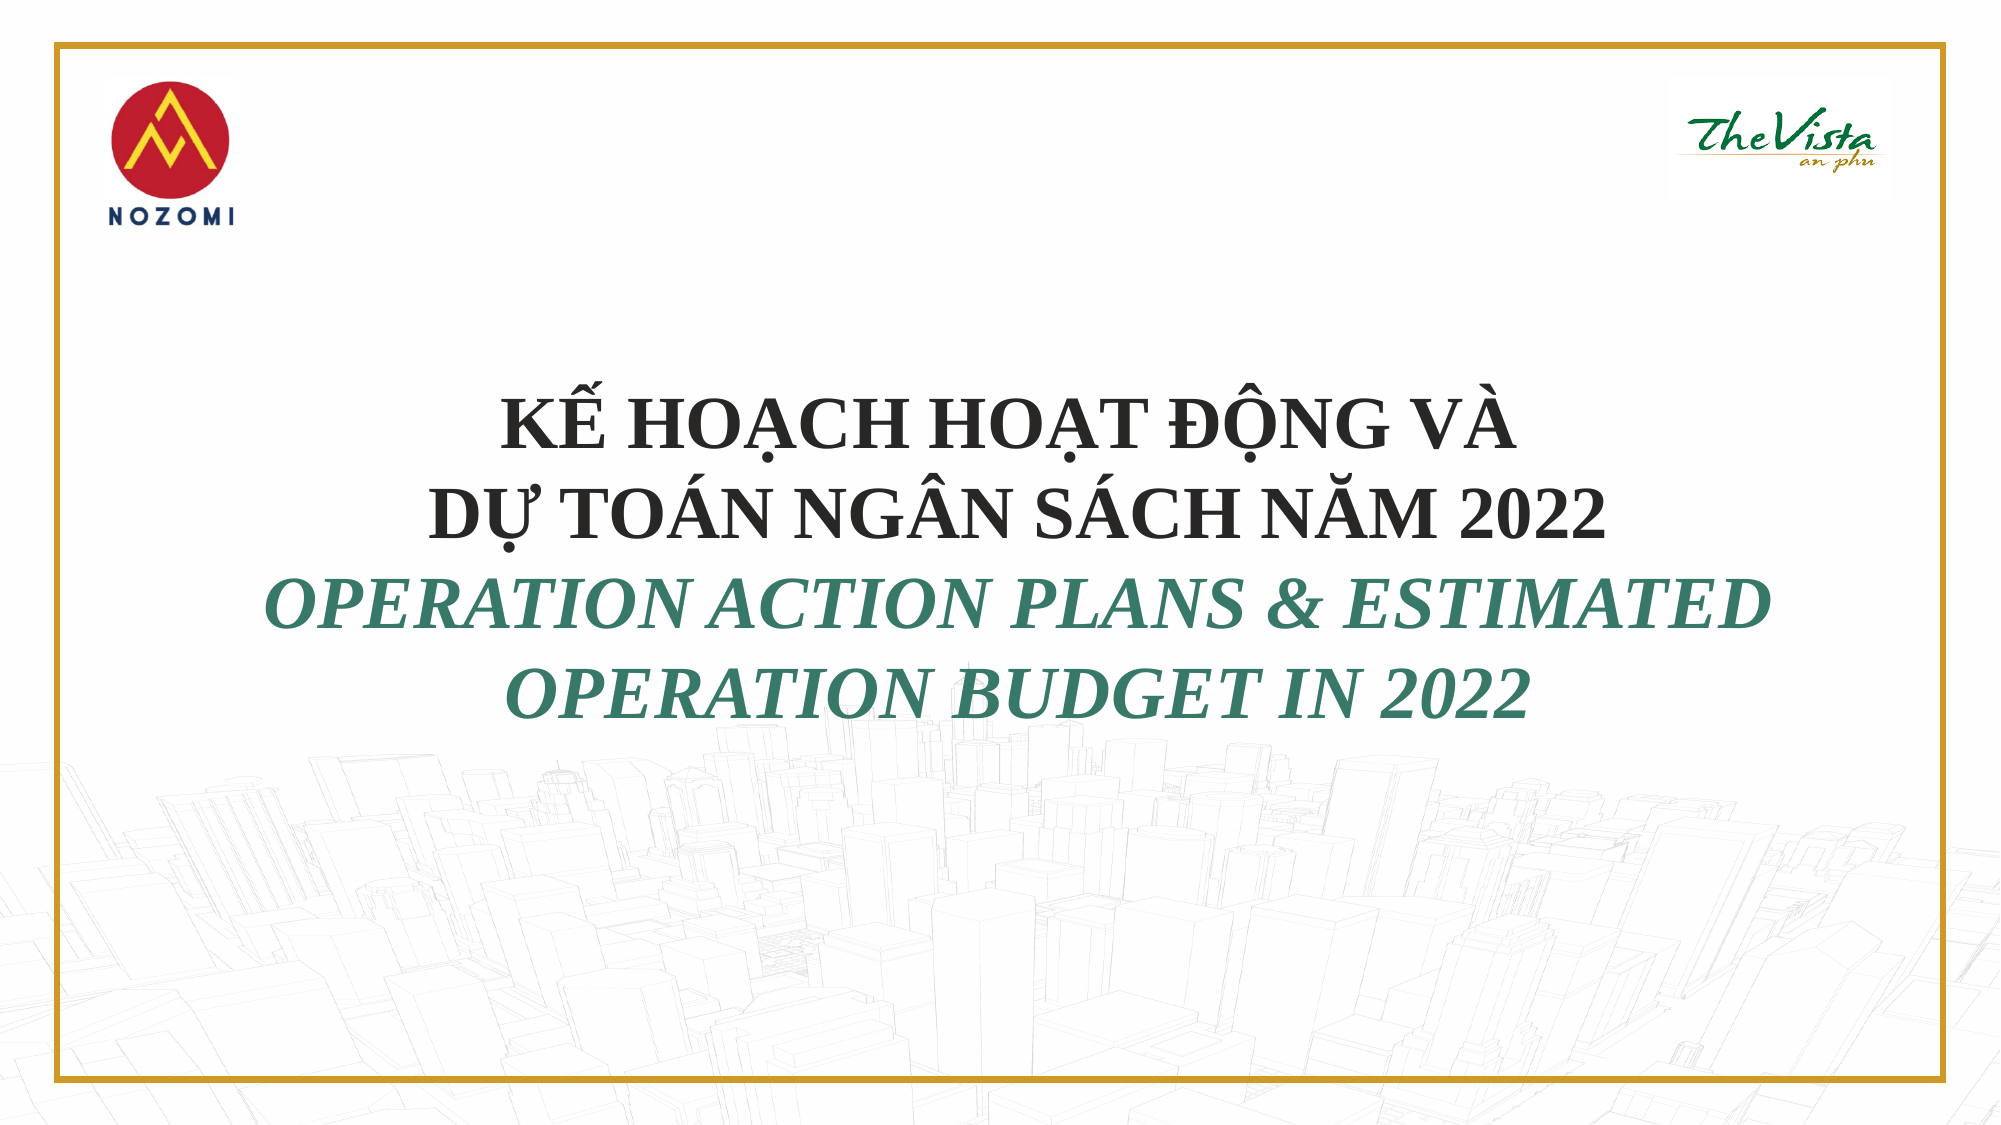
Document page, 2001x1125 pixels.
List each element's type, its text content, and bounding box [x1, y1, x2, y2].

picture [104, 77, 237, 231]
text_box KẾ HOẠCH HOẠT ĐỘNG VÀ DỰ TOÁN NGÂN SÁCH NĂM 2022 OPERATION ACTION PLANS & ESTIMATED OPERATION BUDGET IN 2022 [105, 365, 1933, 741]
picture [1668, 77, 1892, 203]
